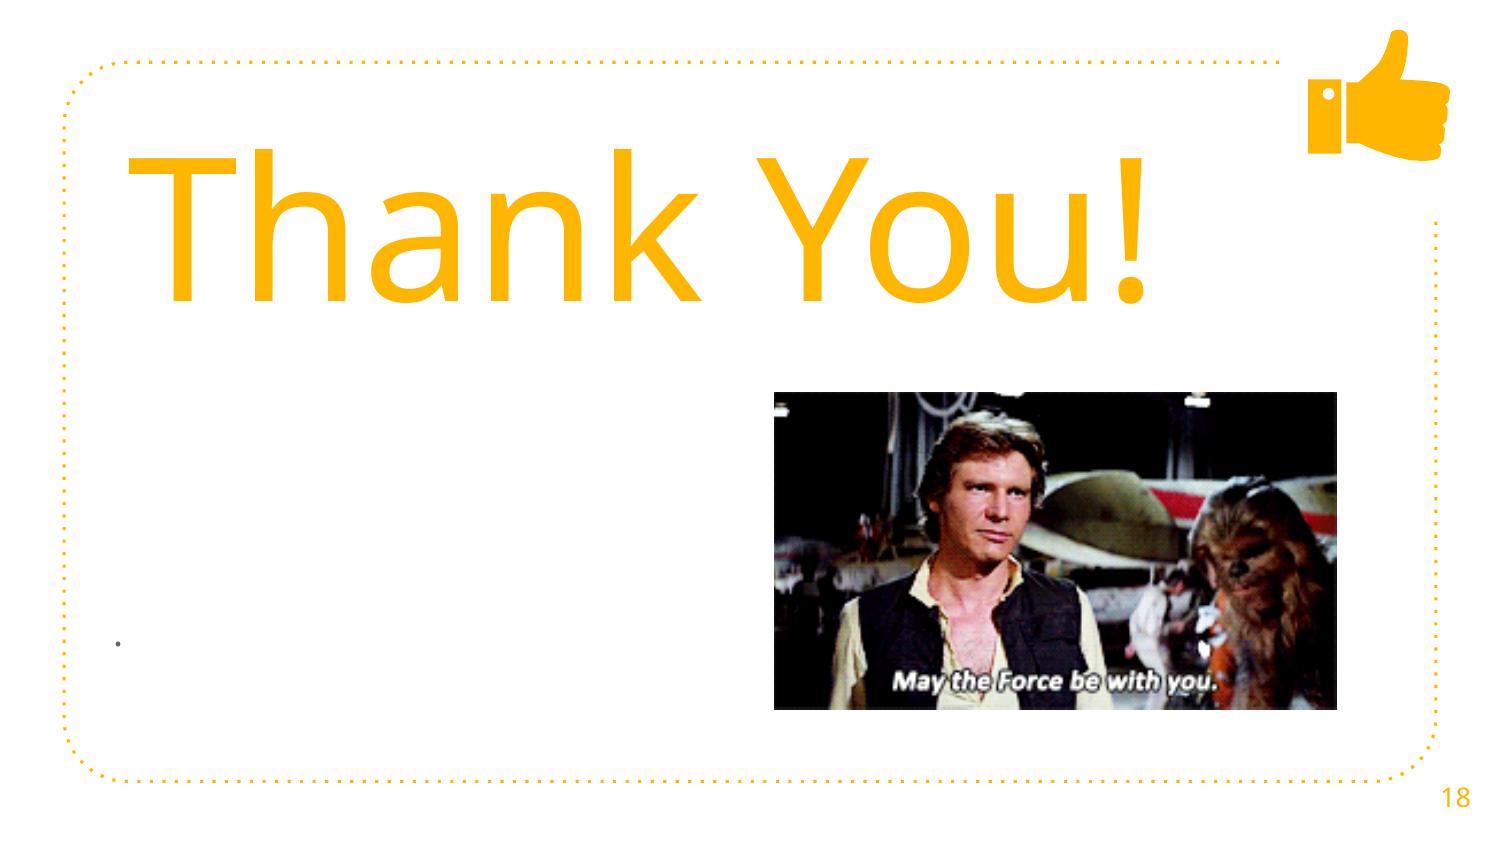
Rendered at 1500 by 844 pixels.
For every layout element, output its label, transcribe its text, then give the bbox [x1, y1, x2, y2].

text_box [1307, 29, 1451, 162]
picture [774, 392, 1337, 710]
slide_number ‹#› [1411, 753, 1500, 844]
subtitle . [98, 536, 1180, 844]
title Thank You! [112, 86, 1195, 277]
